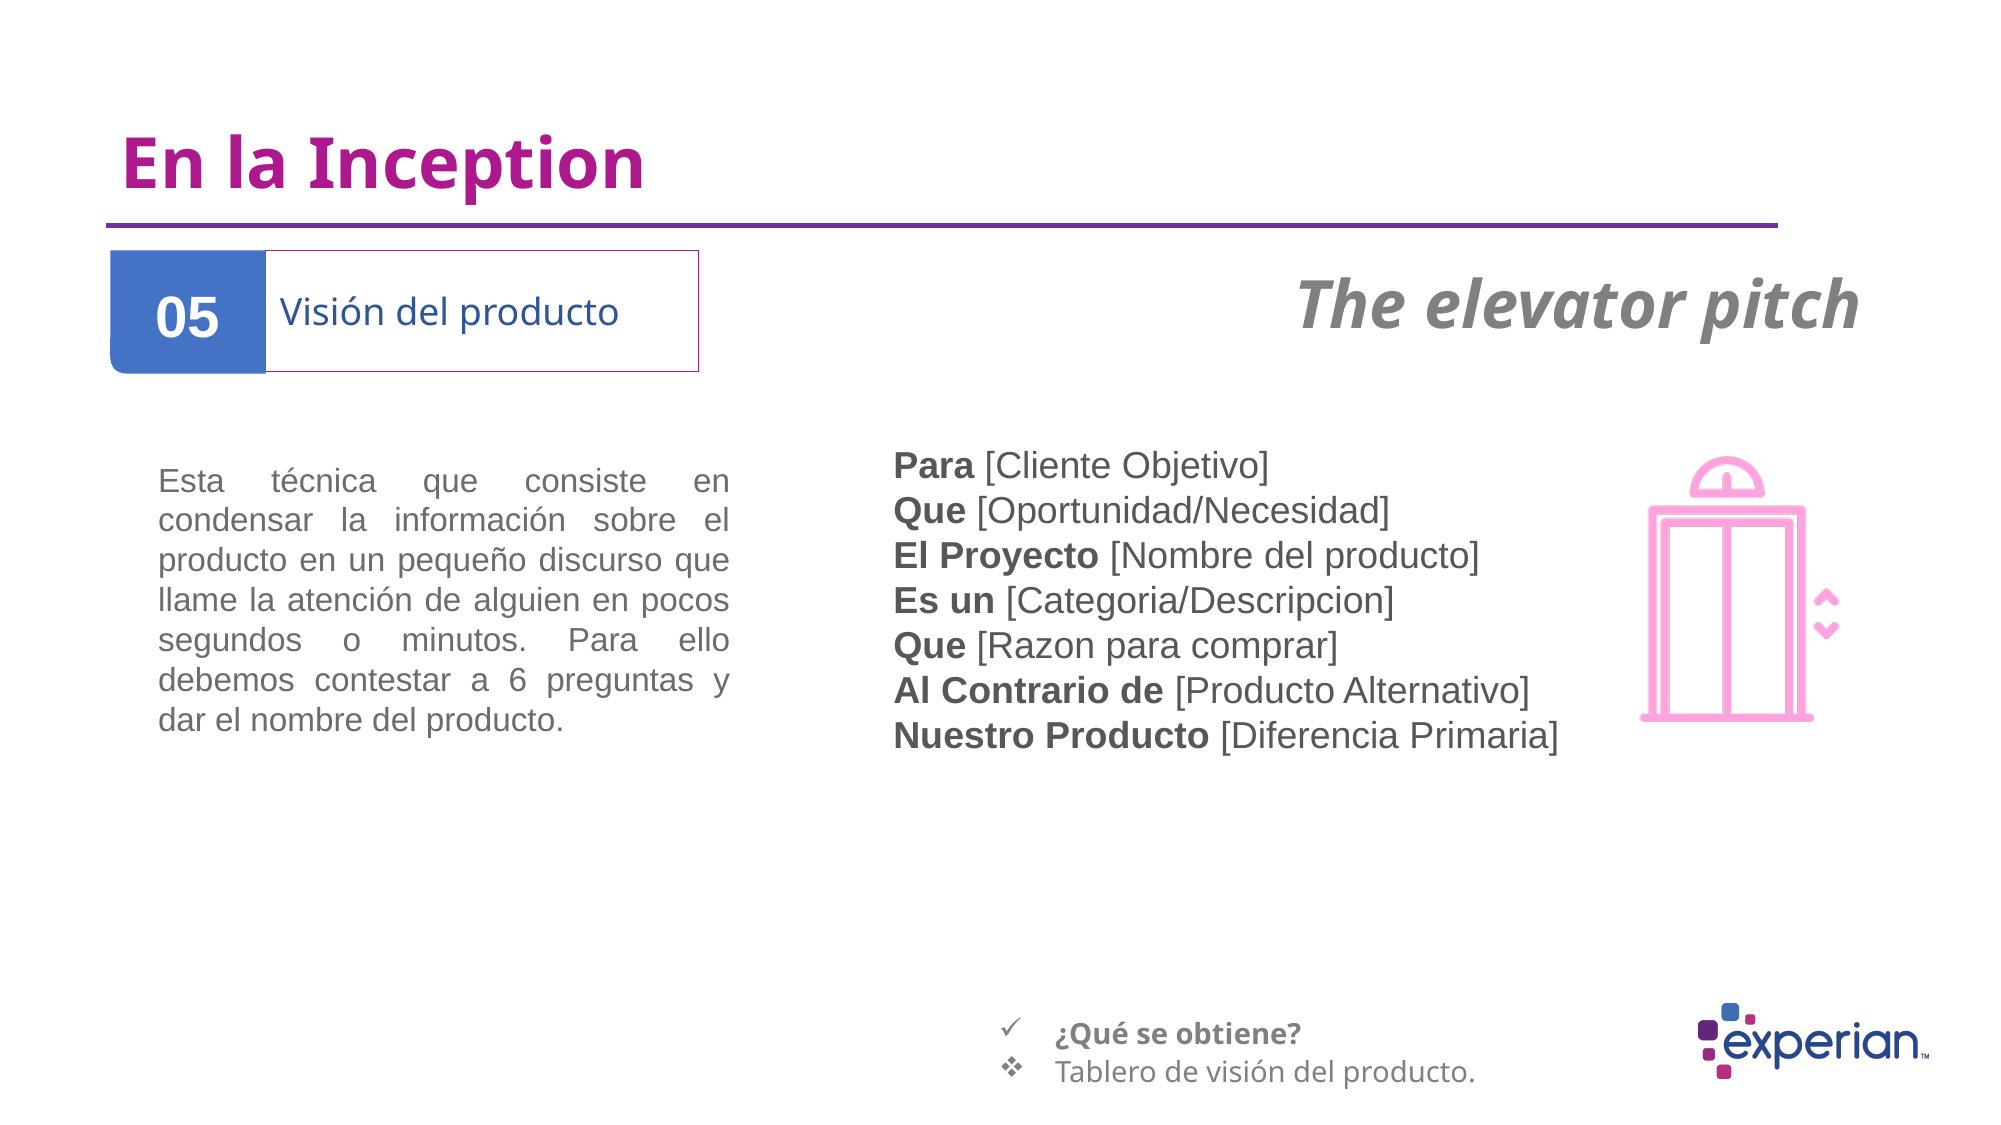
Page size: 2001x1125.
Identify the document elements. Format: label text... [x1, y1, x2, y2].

text_box 05 [110, 252, 266, 376]
text_box ¿Qué se obtiene? Tablero de visión del producto. [984, 1005, 1985, 1096]
text_box The elevator pitch [1275, 254, 1882, 349]
picture [1606, 456, 1872, 722]
text_box En la Inception [105, 119, 1656, 212]
text_box Esta técnica que consiste en condensar la información sobre el producto en un pequeño discurso que llame la atención de alguien en pocos segundos o minutos. Para ello debemos contestar a 6 preguntas y dar el nombre del producto. [143, 451, 746, 746]
text_box [109, 249, 267, 375]
text_box Visión del producto [267, 250, 699, 372]
text_box Para [Cliente Objetivo] Que [Oportunidad/Necesidad] El Proyecto [Nombre del producto] Es un [Categoria/Descripcion] Que [Razon para comprar] Al Contrario de [Producto Alternativo] Nuestro Producto [Diferencia Primaria] [878, 433, 1575, 764]
